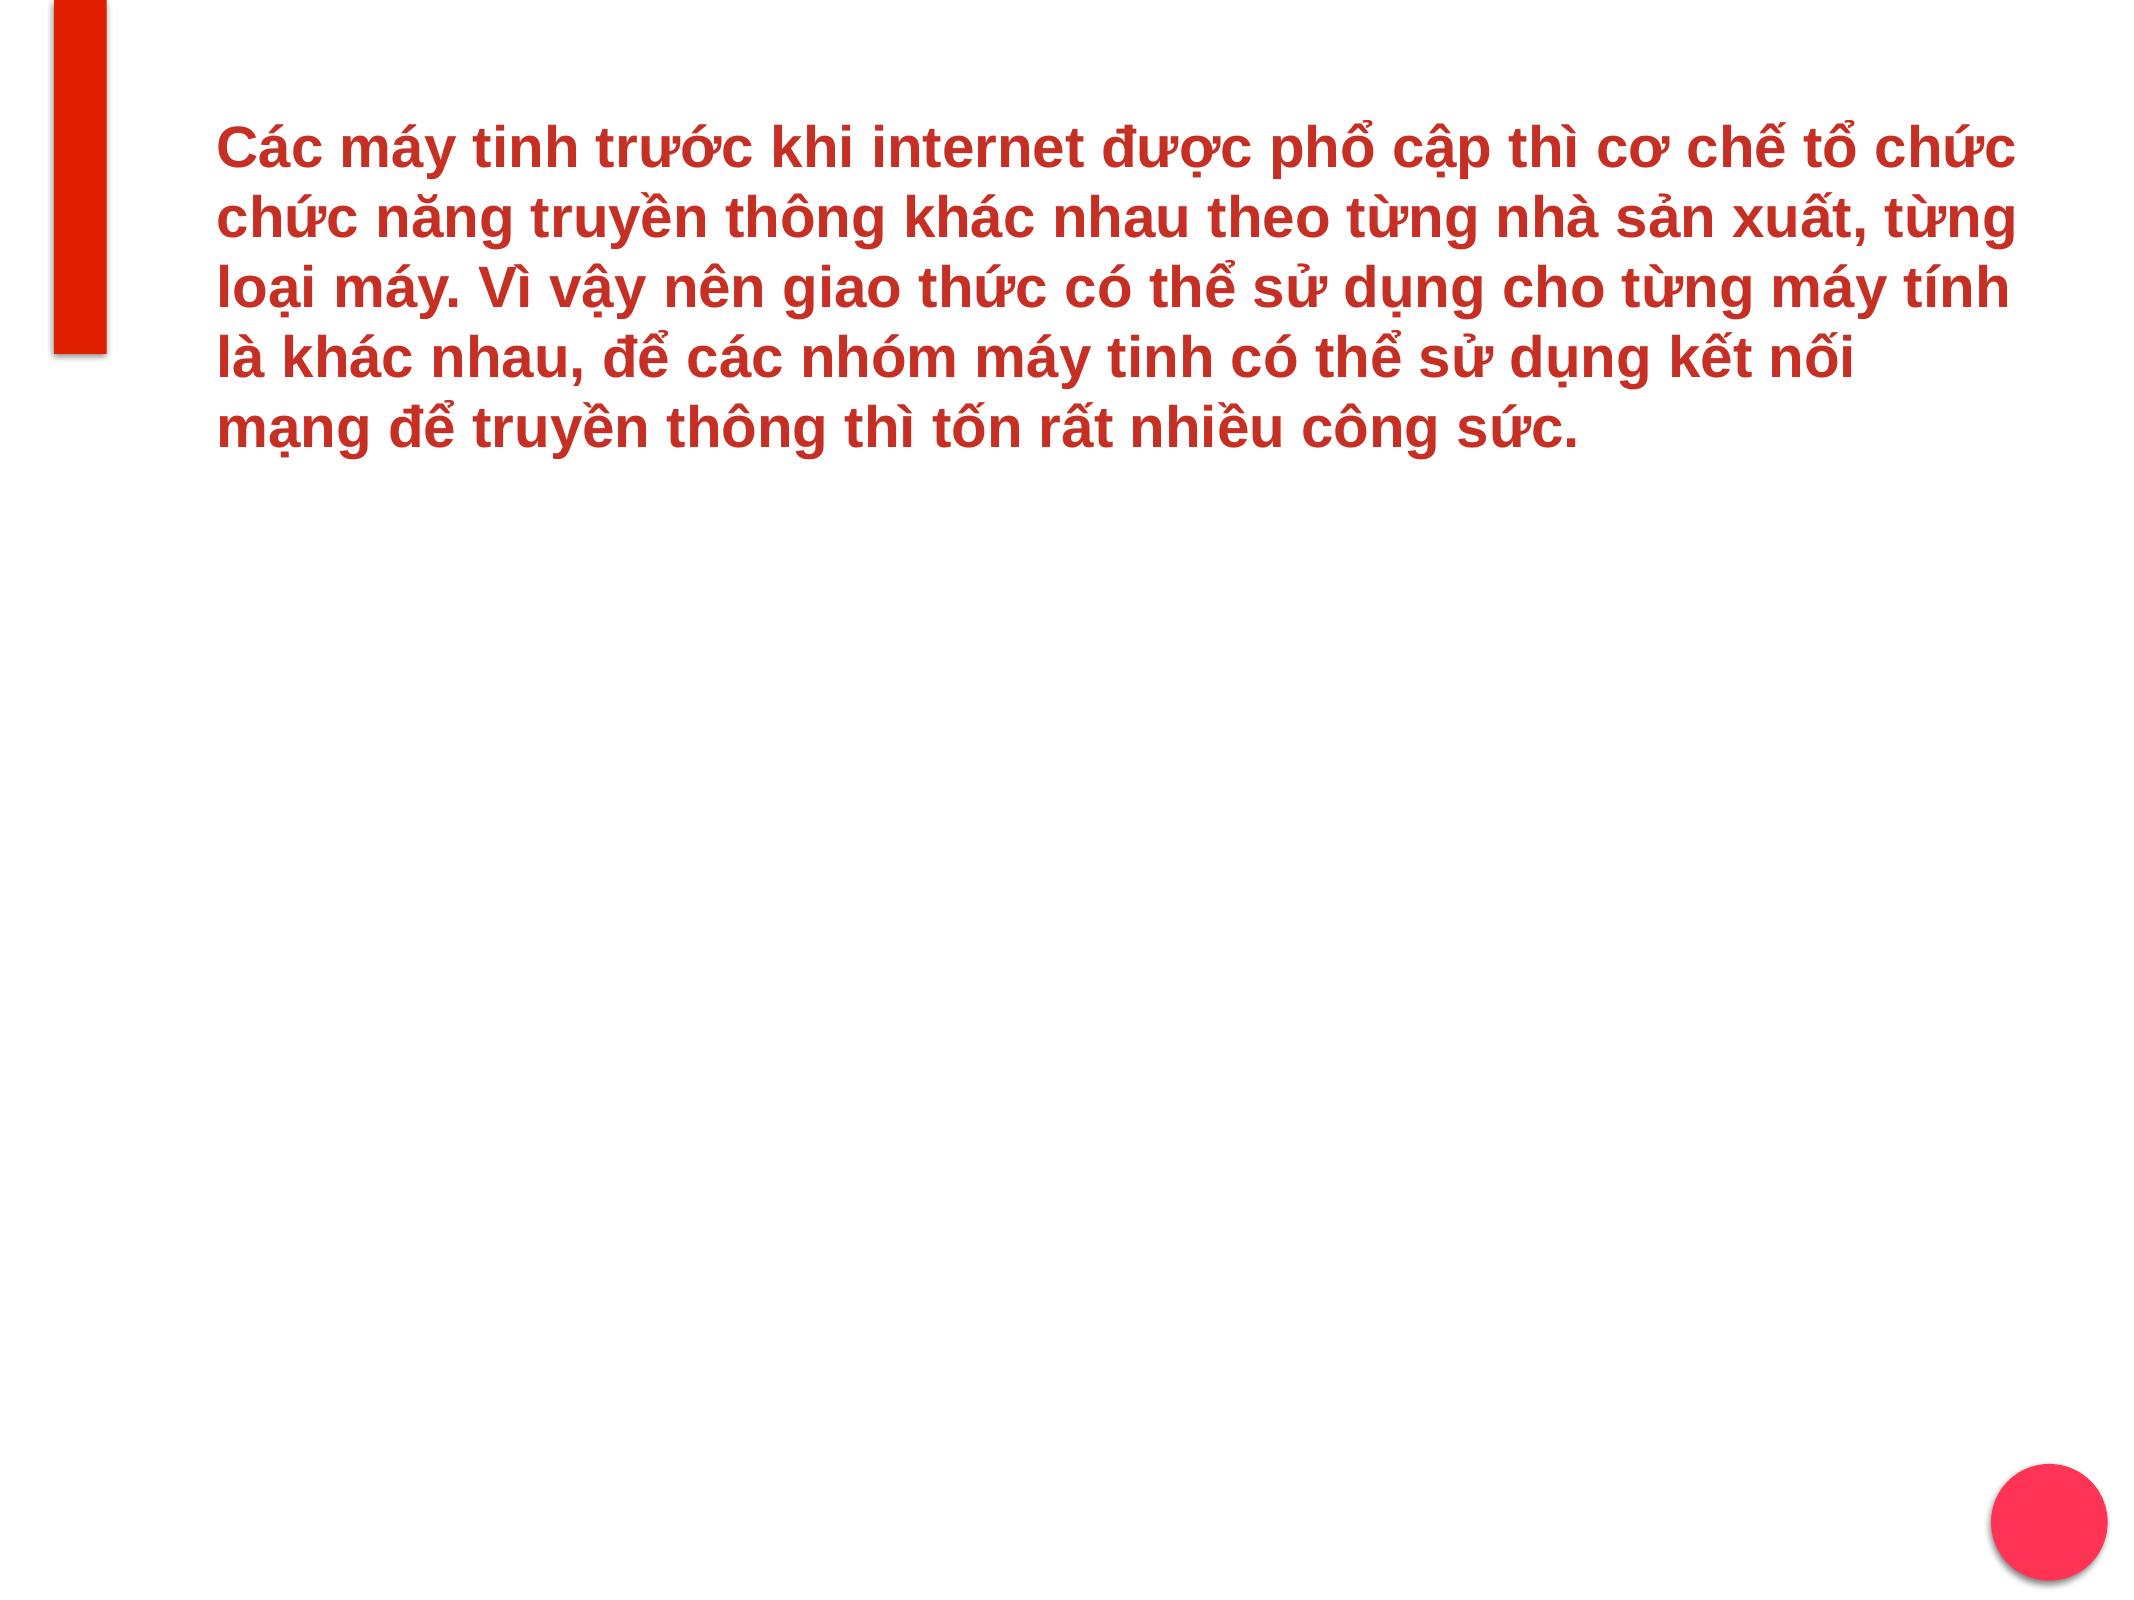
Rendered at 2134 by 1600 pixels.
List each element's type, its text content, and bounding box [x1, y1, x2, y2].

title Các máy tinh trước khi internet được phổ cập thì cơ chế tổ chức chức năng truyền thông khác nhau theo từng nhà sản xuất, từng loại máy. Vì vậy nên giao thức có thể sử dụng cho từng máy tính là khác nhau, để các nhóm máy tinh có thể sử dụng kết nối mạng để truyền thông thì tốn rất nhiều công sức. [208, 32, 2030, 537]
